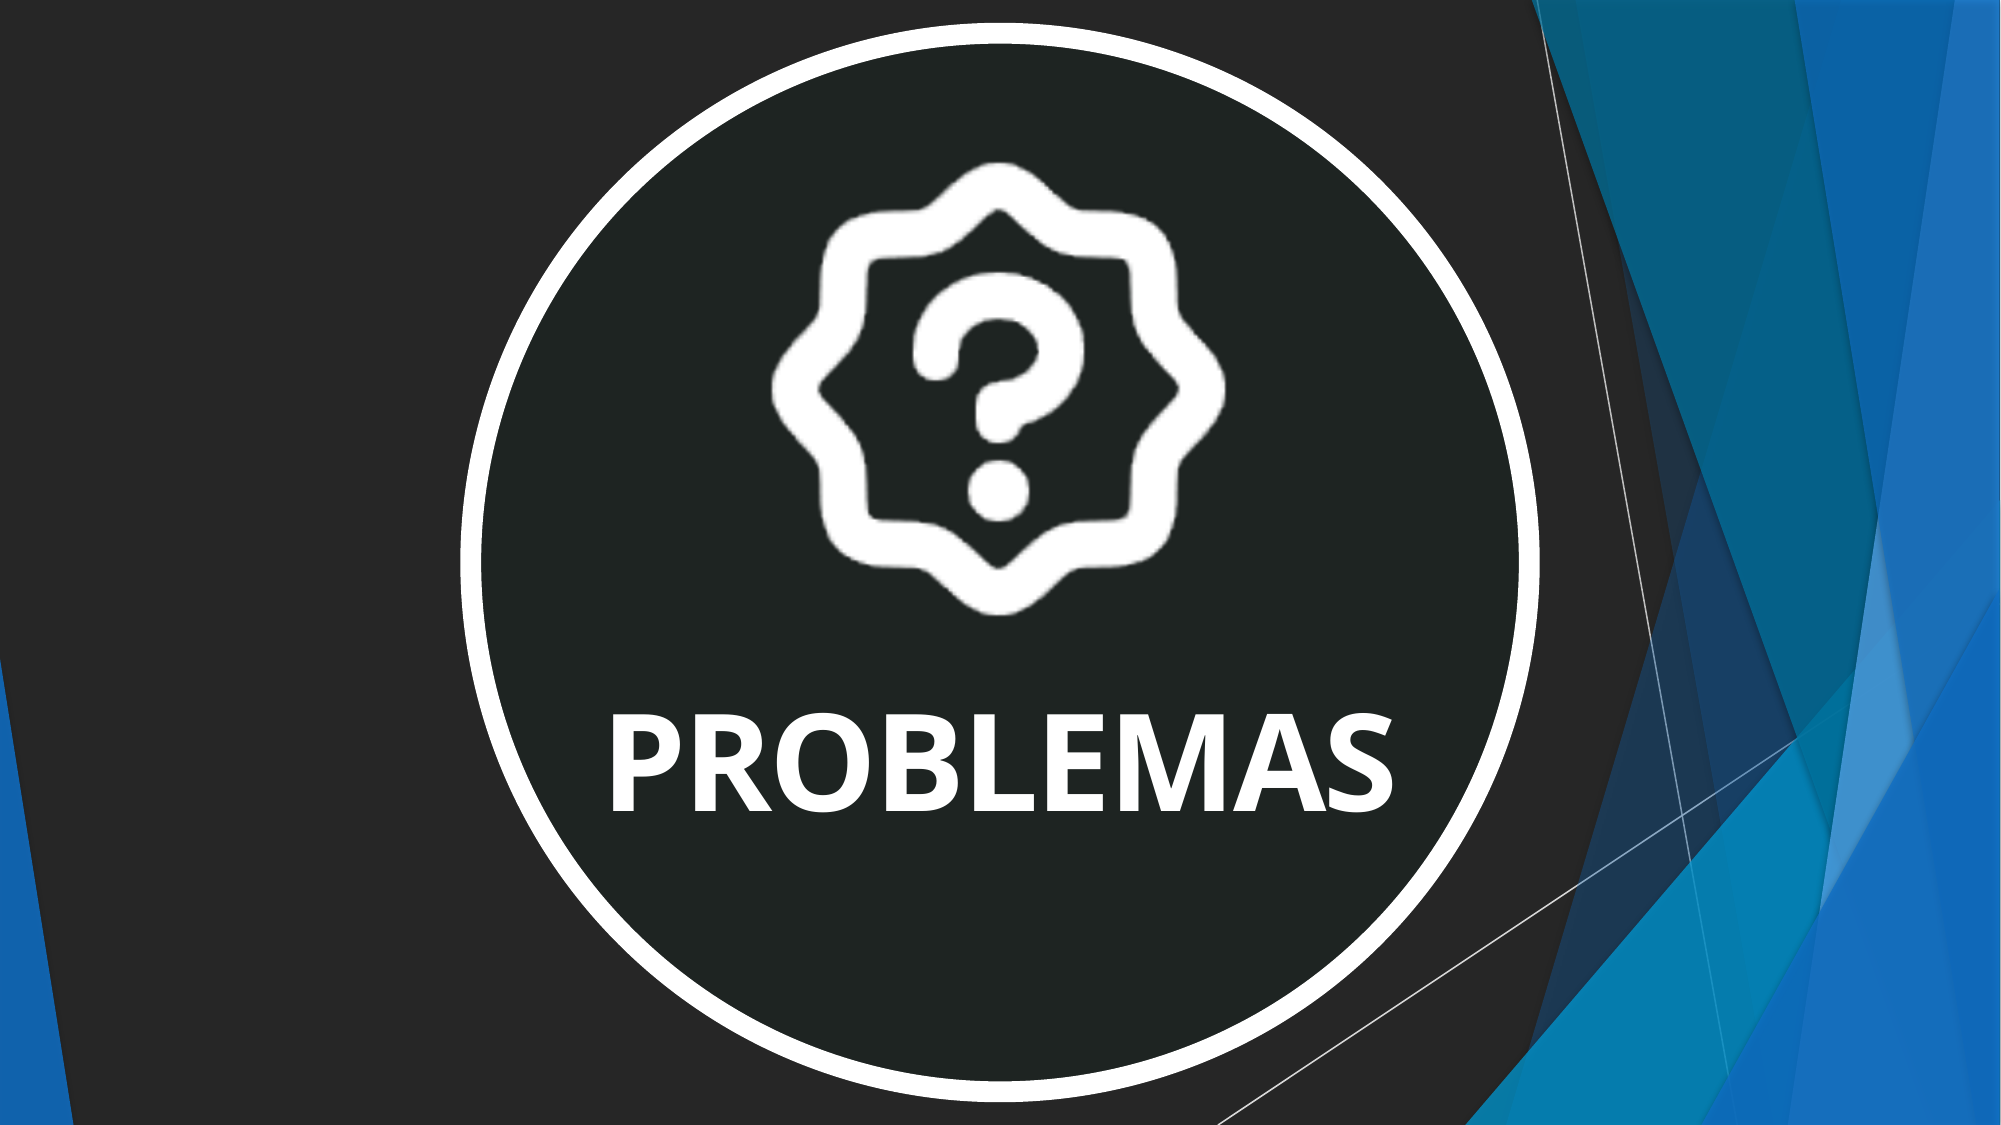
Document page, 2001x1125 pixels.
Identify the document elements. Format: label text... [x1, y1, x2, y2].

text_box [469, 31, 1531, 1094]
text_box PROBLEMAS [586, 668, 1414, 846]
picture [748, 139, 1251, 642]
